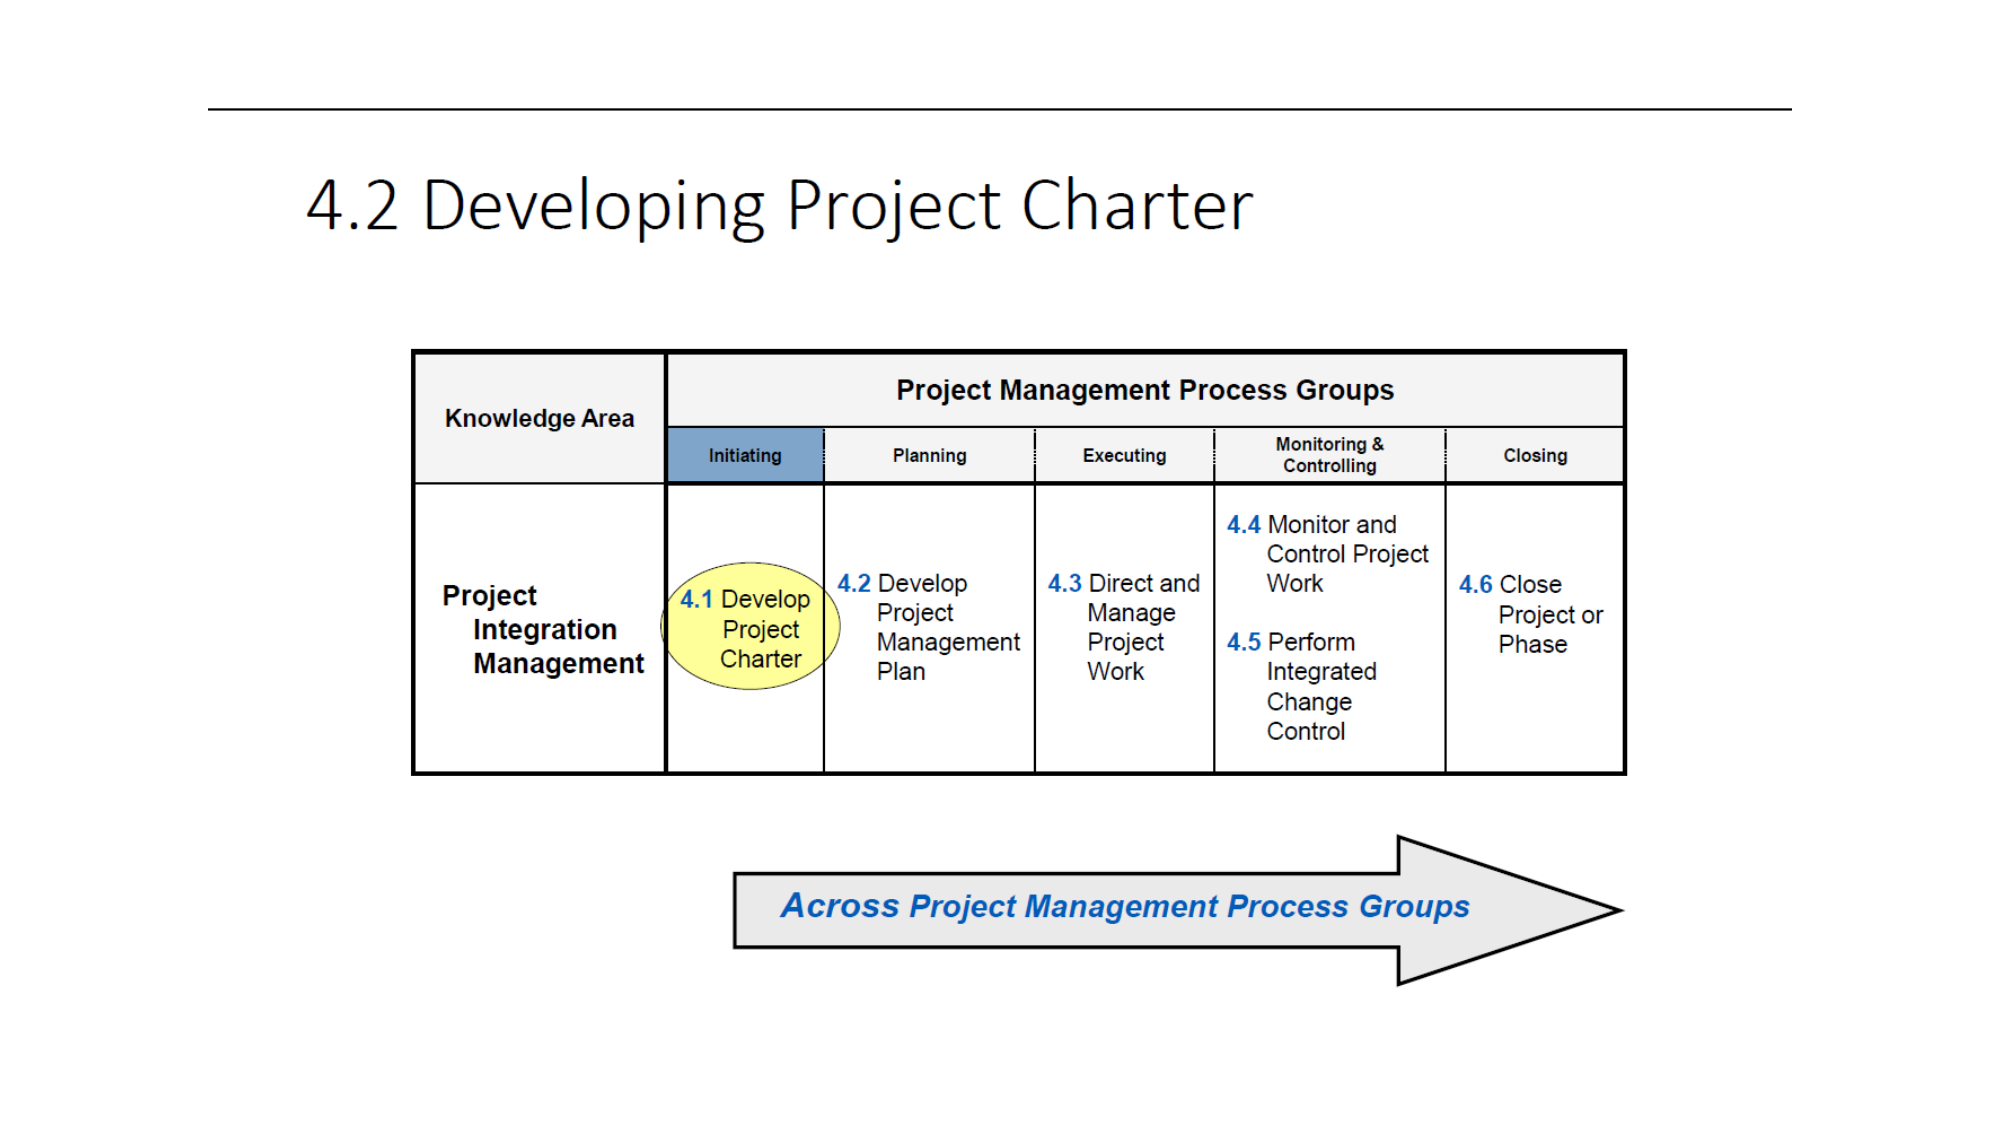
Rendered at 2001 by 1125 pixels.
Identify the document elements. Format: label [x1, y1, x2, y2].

list [208, 105, 1792, 1020]
